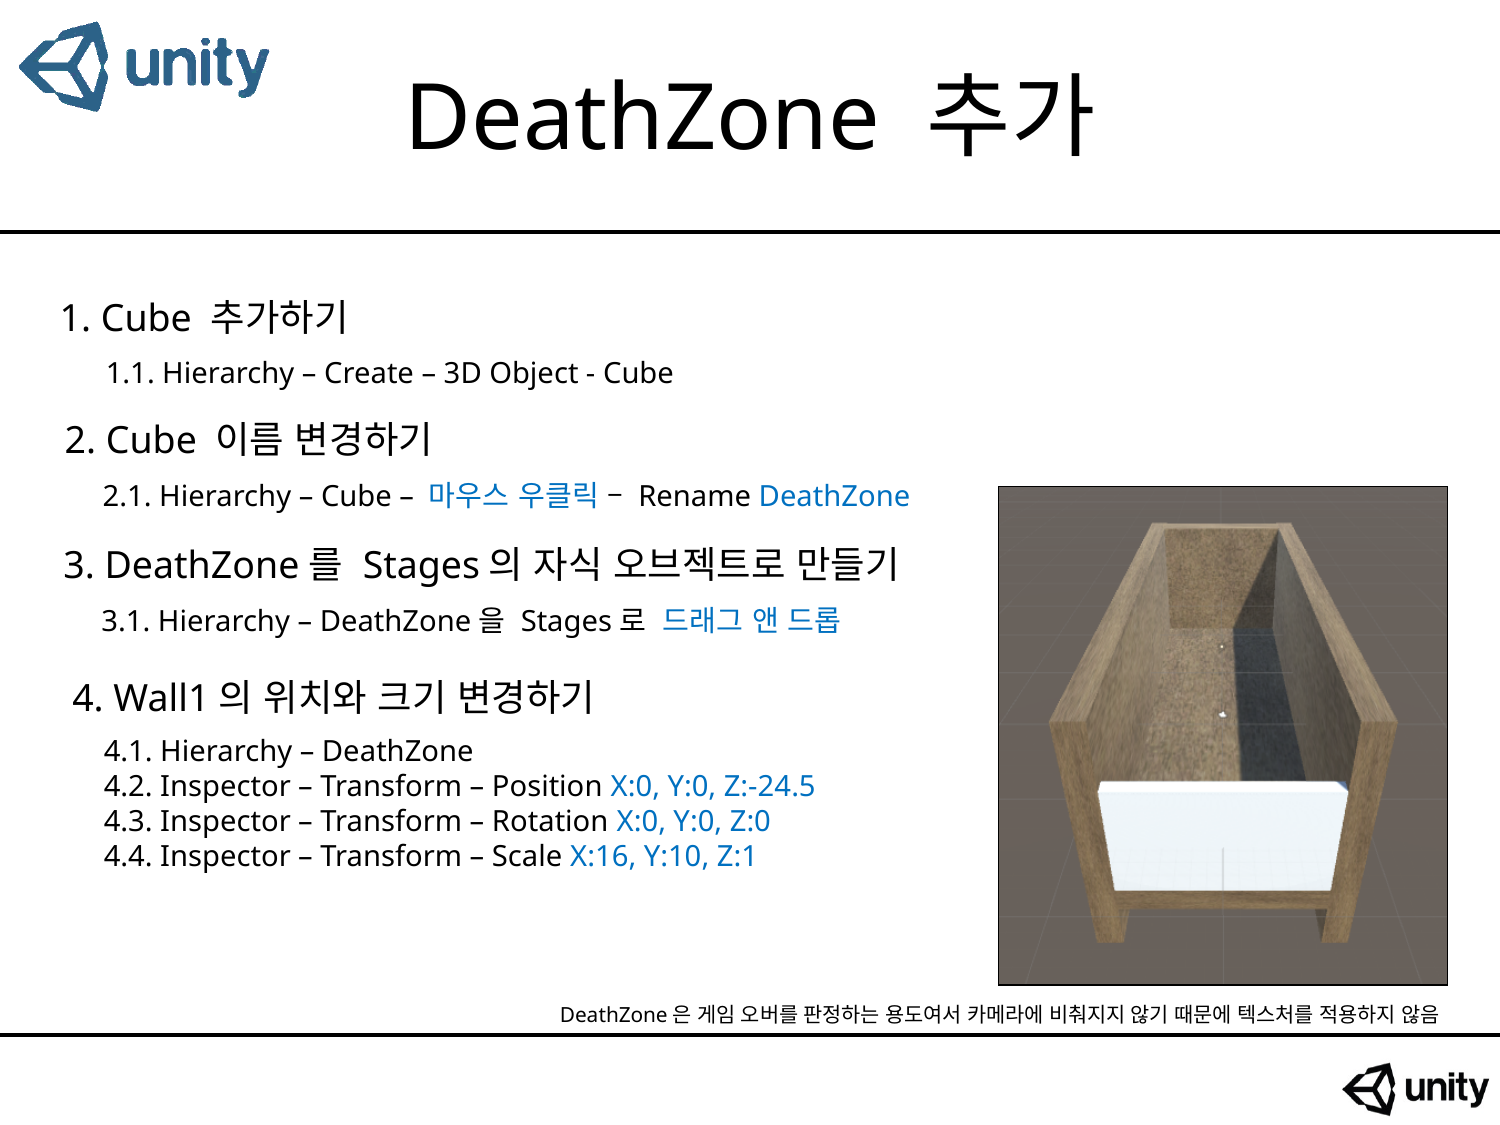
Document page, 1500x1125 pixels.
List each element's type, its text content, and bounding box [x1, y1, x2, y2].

text_box 3.1. Hierarchy – DeathZone을 Stages로 드래그 앤 드롭 [86, 594, 857, 645]
text_box 1. Cube 추가하기 [44, 286, 364, 346]
text_box 2. Cube 이름 변경하기 [49, 408, 449, 469]
text_box 2.1. Hierarchy – Cube – 마우스 우클릭 – Rename DeathZone [87, 469, 926, 520]
picture [8, 14, 290, 125]
title DeathZone 추가 [75, 19, 1425, 207]
text_box 1.1. Hierarchy – Create – 3D Object - Cube [91, 347, 690, 397]
picture [999, 486, 1448, 985]
picture [1336, 1058, 1500, 1123]
text_box 4.1. Hierarchy – DeathZone 4.2. Inspector – Transform – Position X:0, Y:0, Z:-24.5 4.3. Inspector – Transform – Rotation X:0, Y:0, Z:0 4.4. Inspector – Transform – Scale X:16, Y:10, Z:1 [89, 724, 831, 880]
text_box 4. Wall1의 위치와 크기 변경하기 [57, 666, 611, 727]
text_box 3. DeathZone를 Stages의 자식 오브젝트로 만들기 [48, 534, 916, 594]
text_box DeathZone은 게임 오버를 판정하는 용도여서 카메라에 비춰지지 않기 때문에 텍스처를 적용하지 않음 [544, 994, 1454, 1035]
